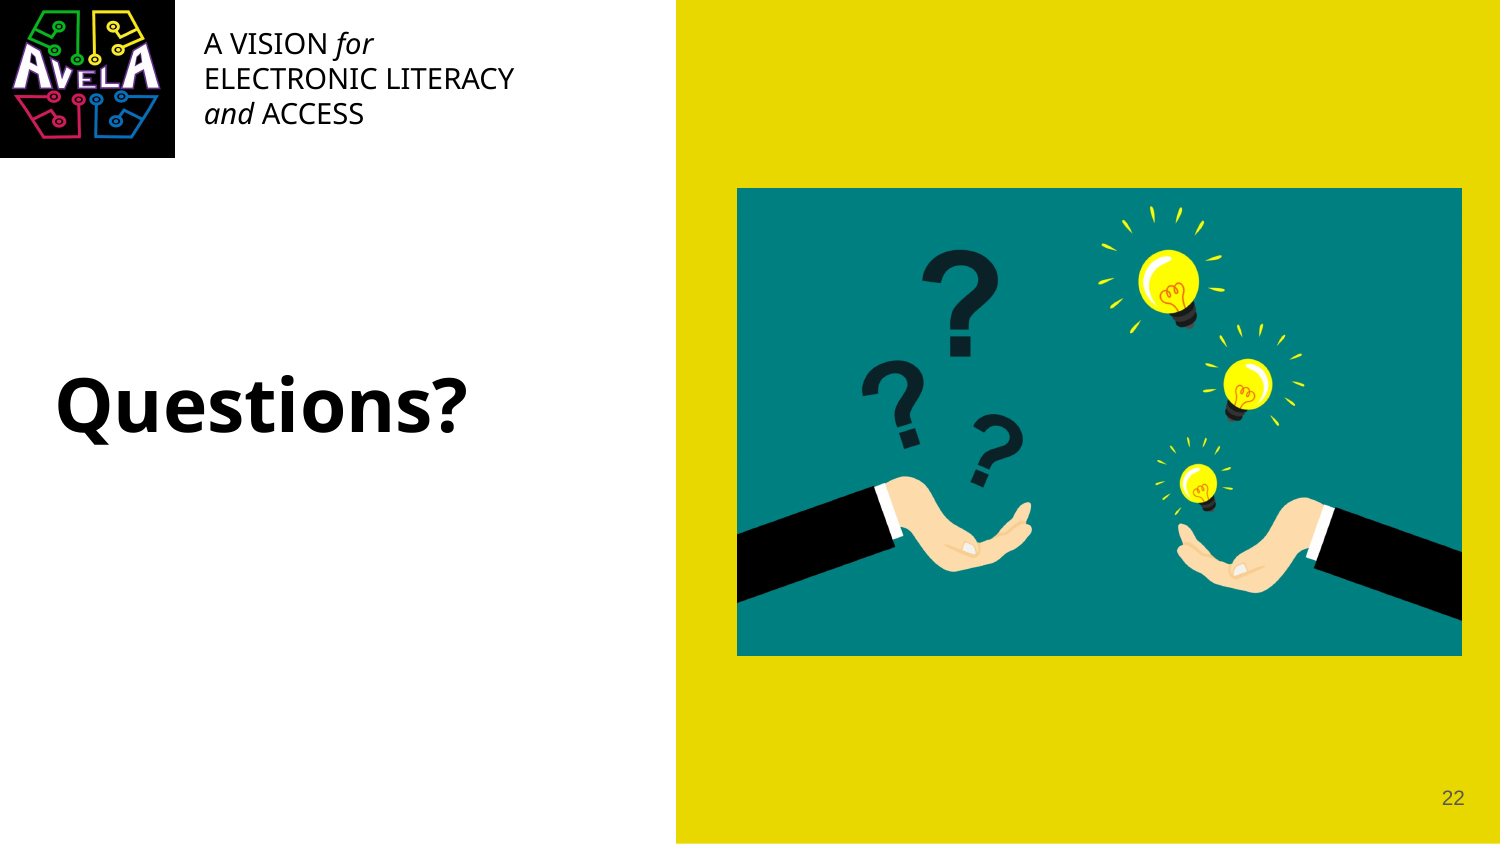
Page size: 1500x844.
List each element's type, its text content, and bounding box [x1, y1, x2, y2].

title Questions? [39, 342, 647, 501]
slide_number ‹#› [1389, 764, 1480, 830]
picture [736, 188, 1462, 656]
picture [0, 0, 175, 158]
